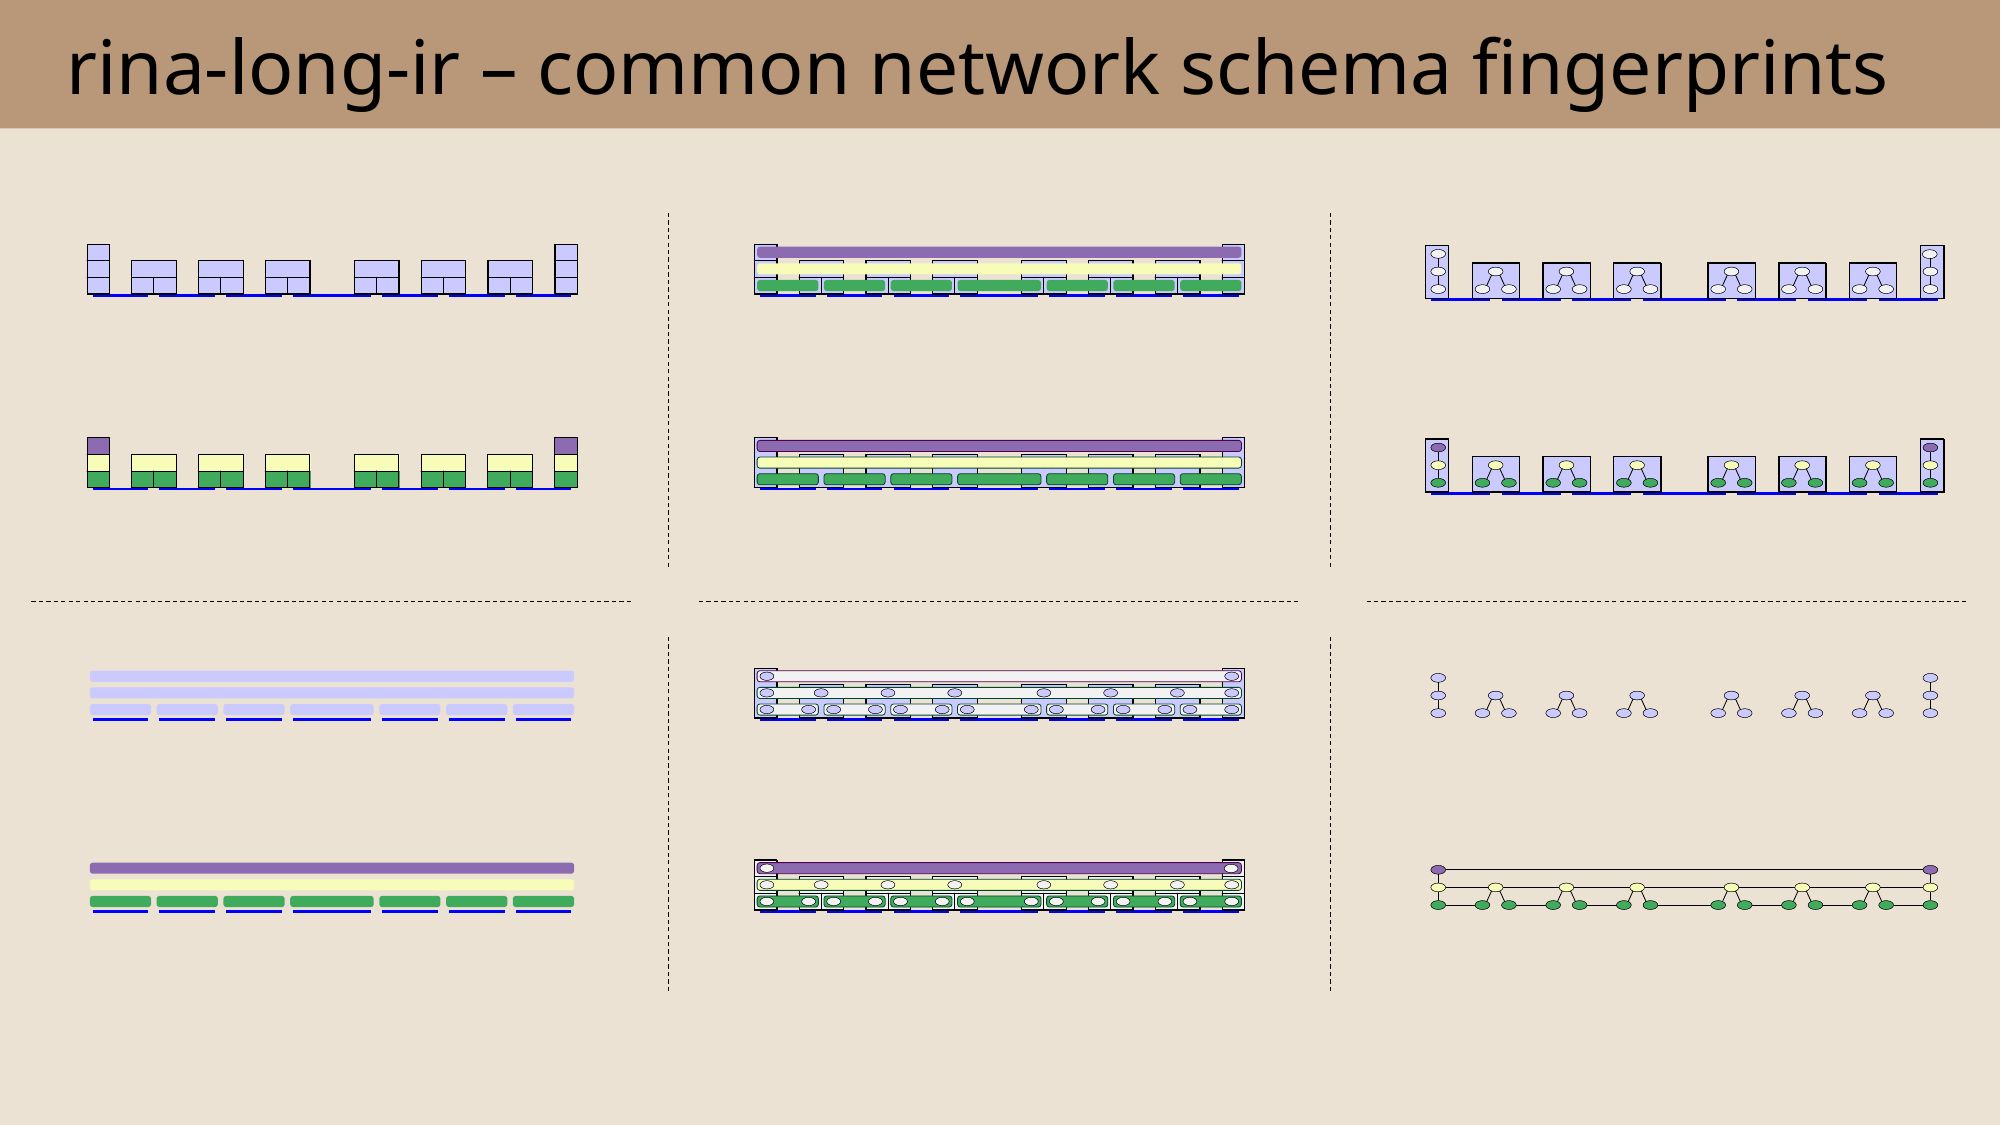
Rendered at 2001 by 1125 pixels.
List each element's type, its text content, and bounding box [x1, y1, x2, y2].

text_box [31, 648, 634, 733]
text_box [31, 224, 634, 309]
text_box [31, 418, 634, 503]
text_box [31, 840, 634, 925]
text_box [698, 418, 1301, 503]
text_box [1365, 648, 2000, 738]
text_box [1365, 840, 2000, 930]
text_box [698, 224, 1301, 309]
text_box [698, 840, 1301, 925]
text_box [698, 648, 1301, 733]
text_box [1365, 418, 2000, 508]
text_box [1365, 224, 2000, 314]
title rina-long-ir – common network schema fingerprints [0, 0, 2000, 129]
